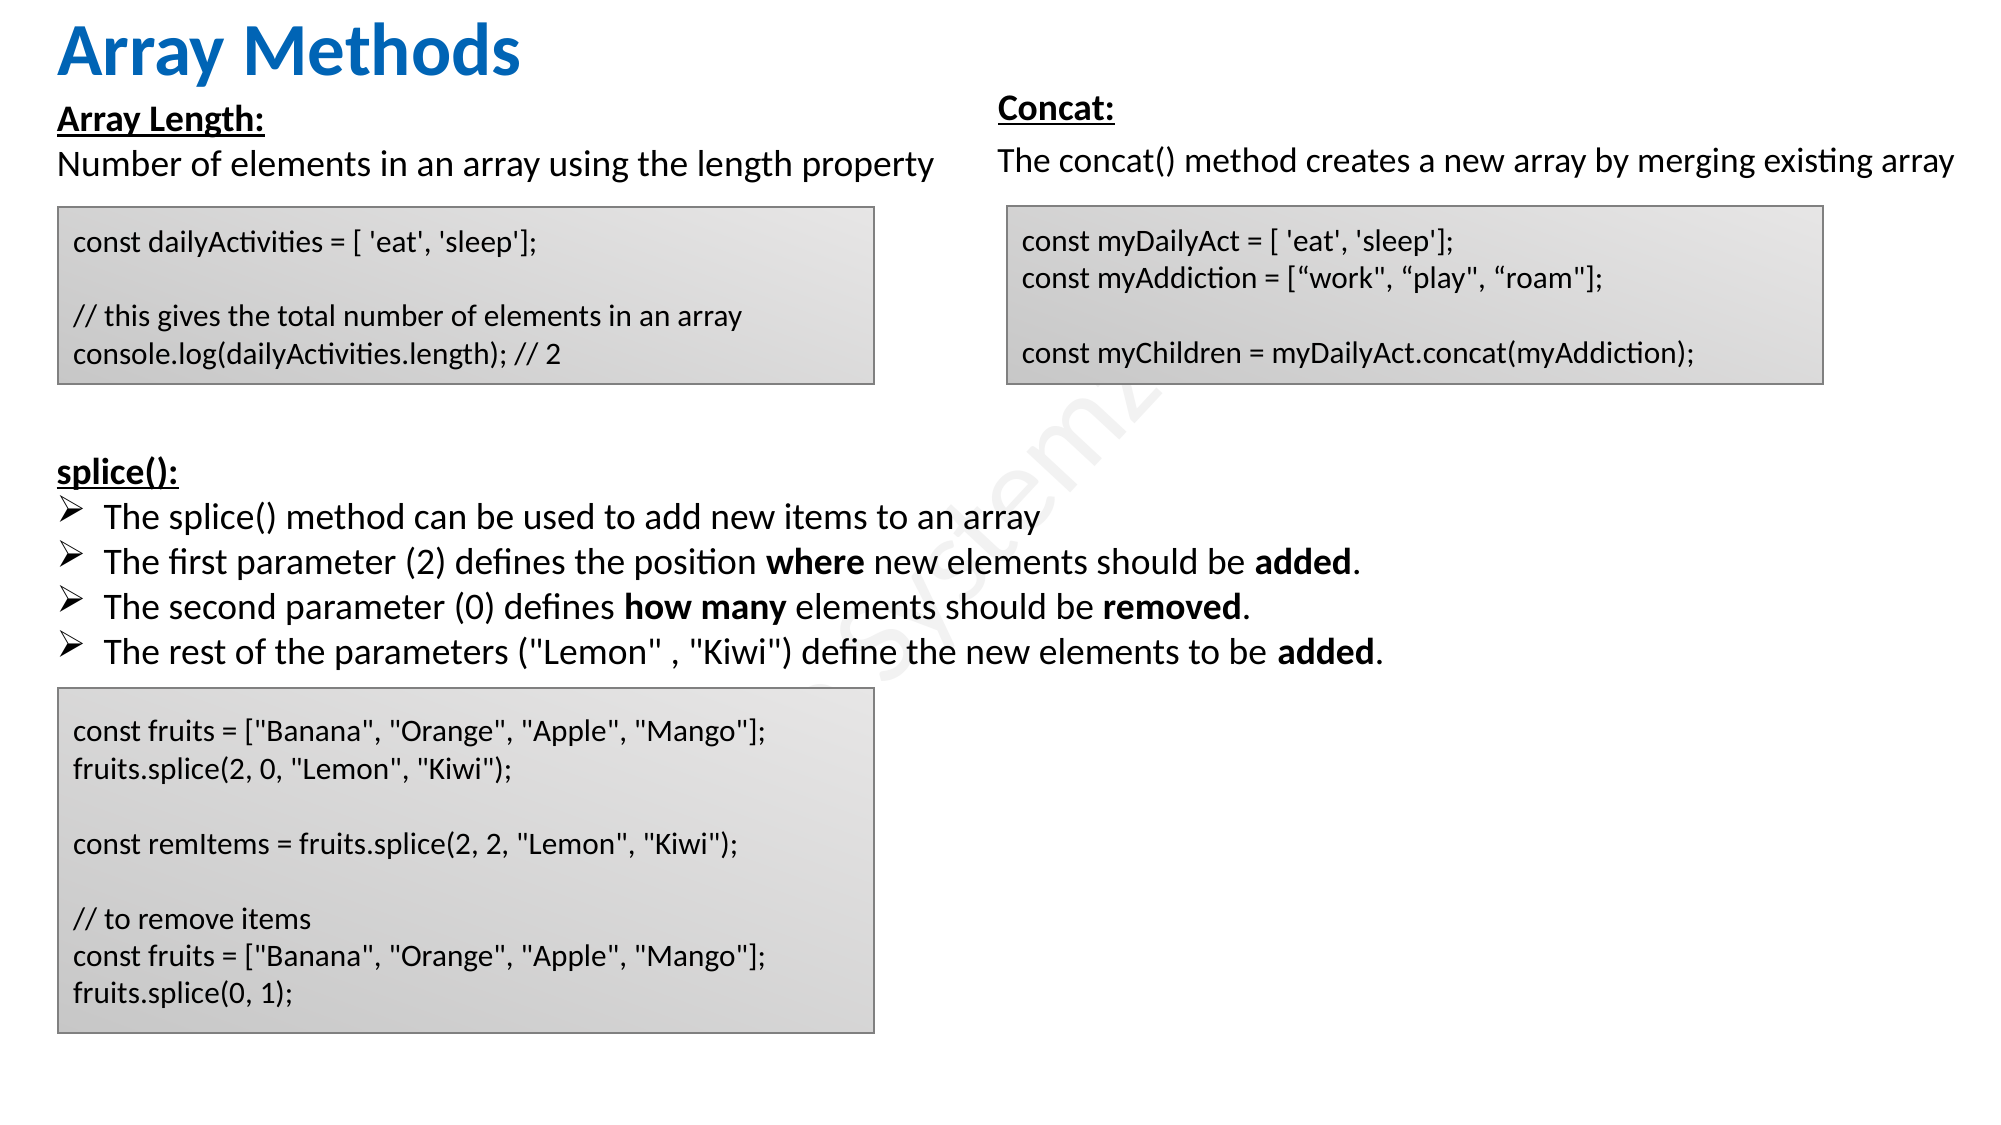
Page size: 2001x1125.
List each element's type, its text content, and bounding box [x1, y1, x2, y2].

text_box const dailyActivities = [ 'eat', 'sleep']; // this gives the total number of elements in an array console.log(dailyActivities.length); // 2 [57, 206, 875, 385]
text_box const myDailyAct = [ 'eat', 'sleep']; const myAddiction = [“work", “play", “roam"]; const myChildren = myDailyAct.concat(myAddiction); [1006, 205, 1824, 385]
text_box Concat: [983, 75, 1131, 130]
text_box The concat() method creates a new array by merging existing array [982, 130, 2000, 188]
text_box Array Length: Number of elements in an array using the length property [42, 86, 969, 192]
text_box const fruits = ["Banana", "Orange", "Apple", "Mango"]; fruits.splice(2, 0, "Lemon", "Kiwi"); const remItems = fruits.splice(2, 2, "Lemon", "Kiwi"); // to remove items const fruits = ["Banana", "Orange", "Apple", "Mango"]; fruits.splice(0, 1); [57, 687, 875, 1034]
text_box Array Methods [42, 3, 1649, 107]
text_box splice(): The splice() method can be used to add new items to an array The first parameter (2) defines the position where new elements should be added. The second parameter (0) defines how many elements should be removed. The rest of the parameters ("Lemon" , "Kiwi") define the new elements to be added. [41, 439, 1608, 724]
